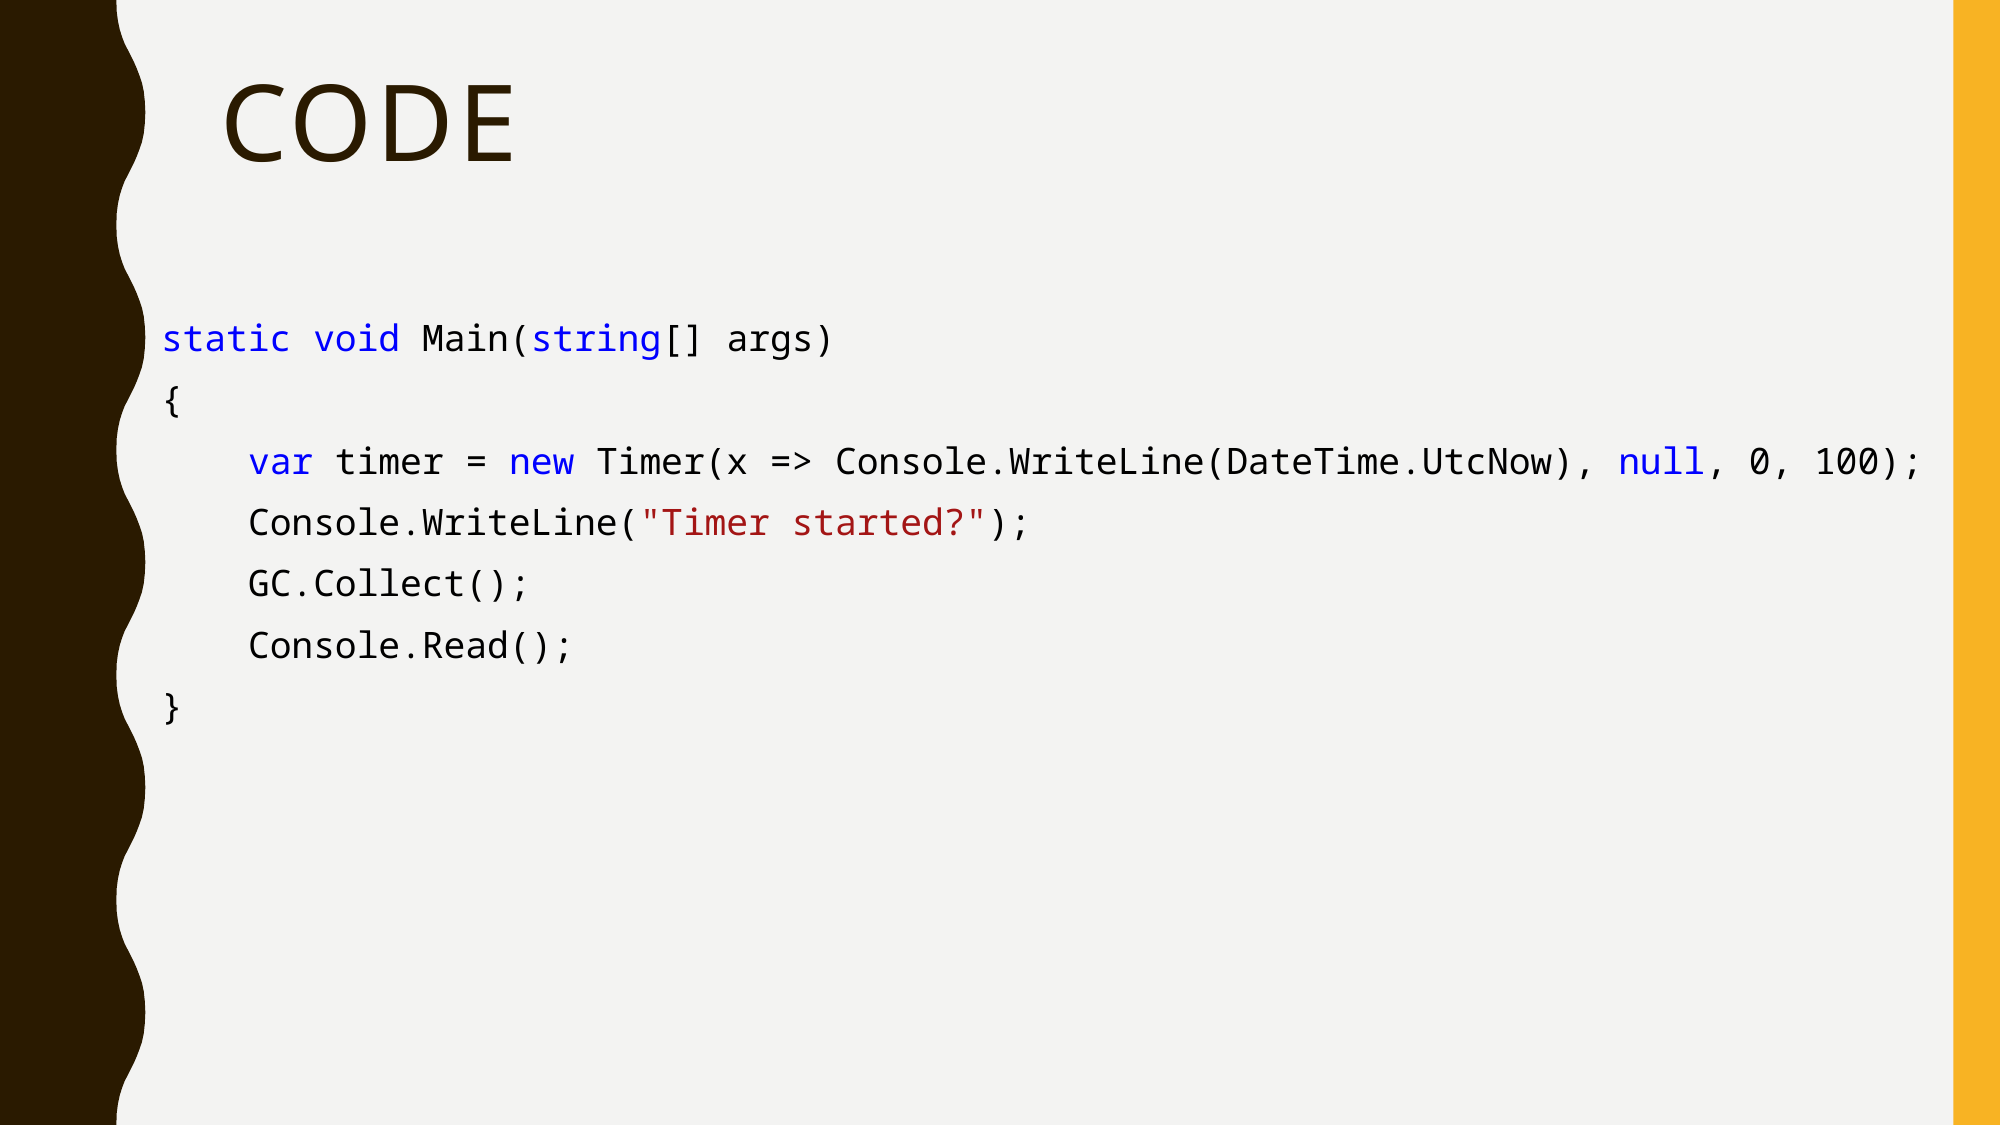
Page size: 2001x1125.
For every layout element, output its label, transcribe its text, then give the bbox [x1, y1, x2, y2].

list static void Main(string[] args) { var timer = new Timer(x => Console.WriteLine(DateTime.UtcNow), null, 0, 100); Console.WriteLine("Timer started?"); GC.Collect(); Console.Read(); } [146, 303, 1956, 775]
text_box Code [205, 62, 1875, 308]
